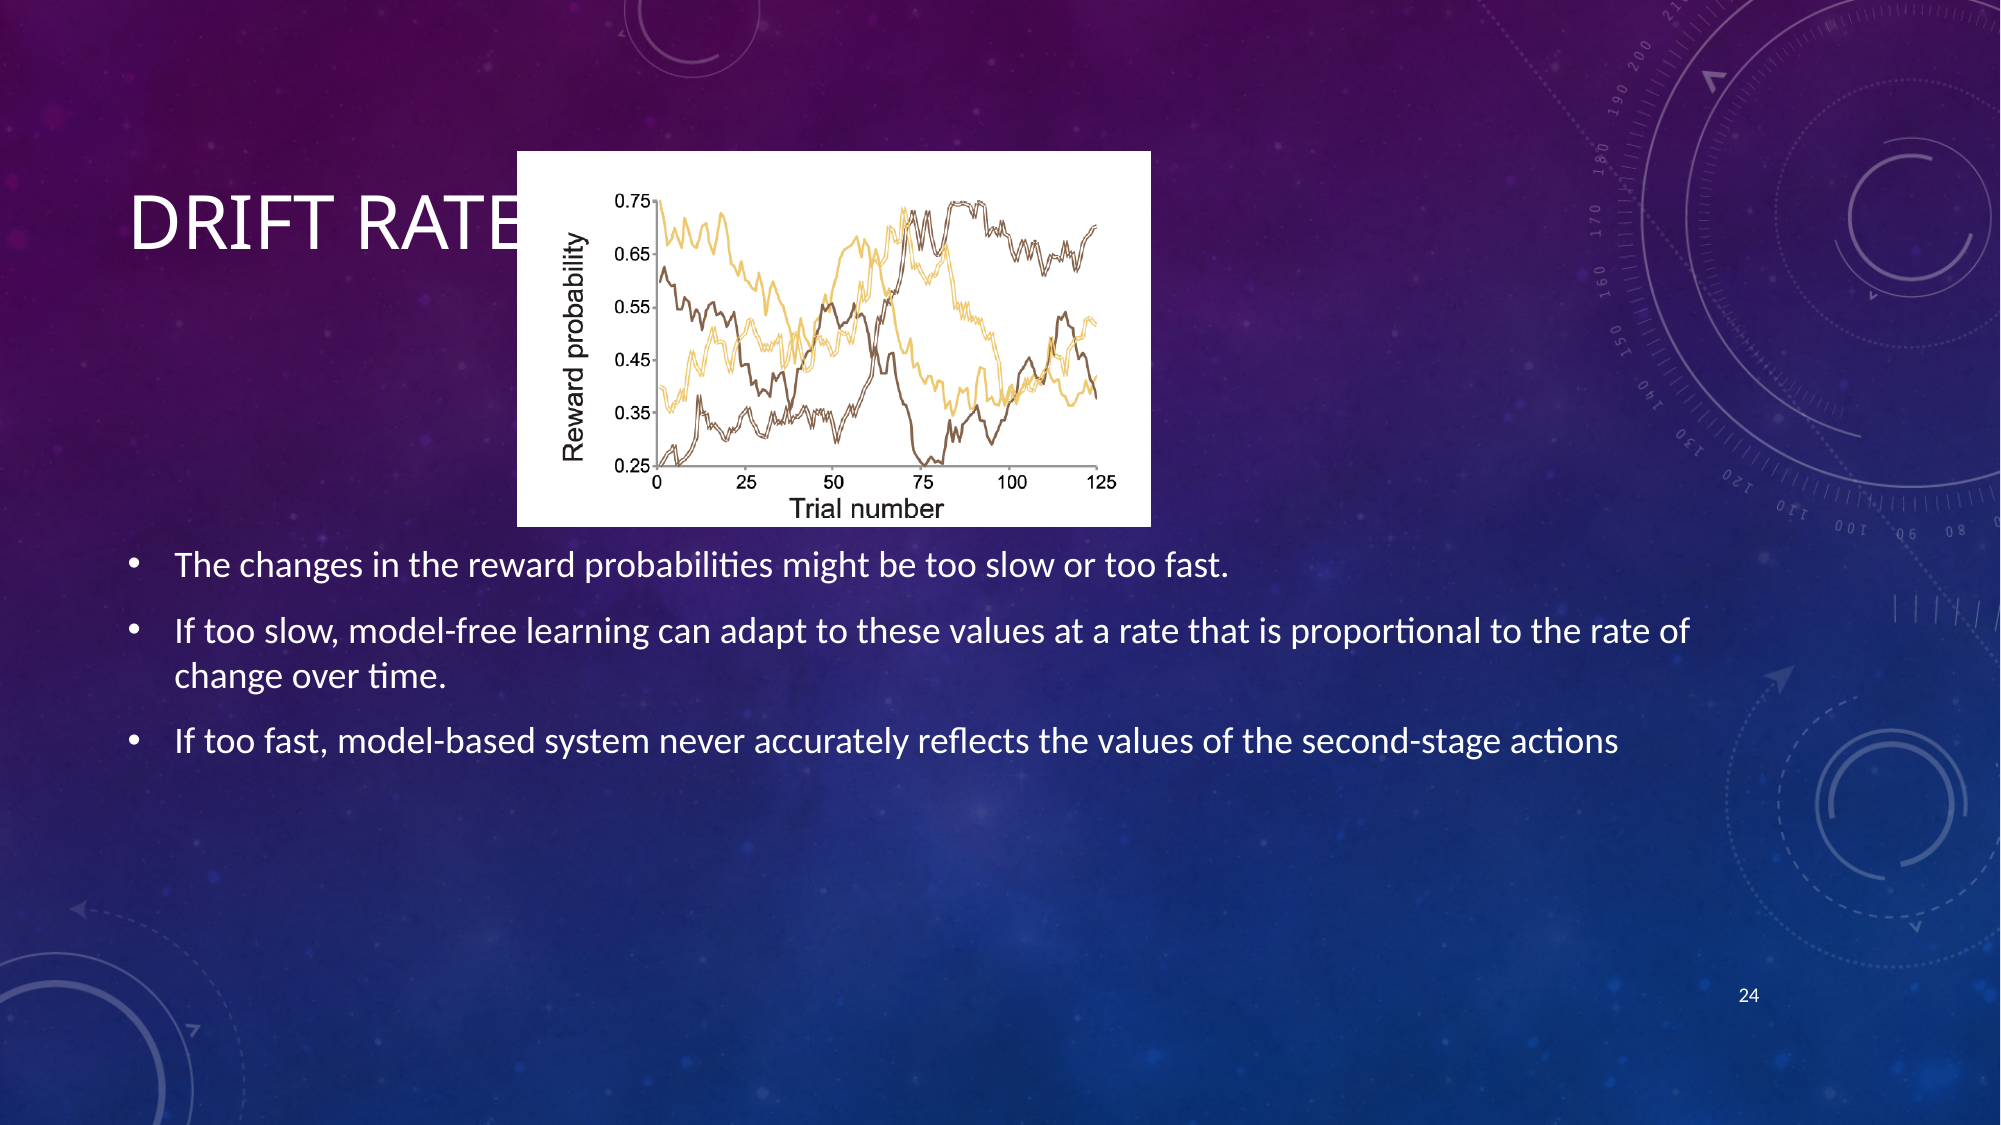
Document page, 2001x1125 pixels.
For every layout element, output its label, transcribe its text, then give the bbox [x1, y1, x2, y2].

title drift rate [112, 99, 1775, 339]
slide_number 24 [1684, 963, 1775, 1025]
list The changes in the reward probabilities might be too slow or too fast. If too slow, model-free learning can adapt to these values at a rate that is proportional to the rate of change over time. If too fast, model-based system never accurately reflects the values of the second-stage actions [112, 351, 1775, 950]
picture [0, 0, 2001, 1125]
